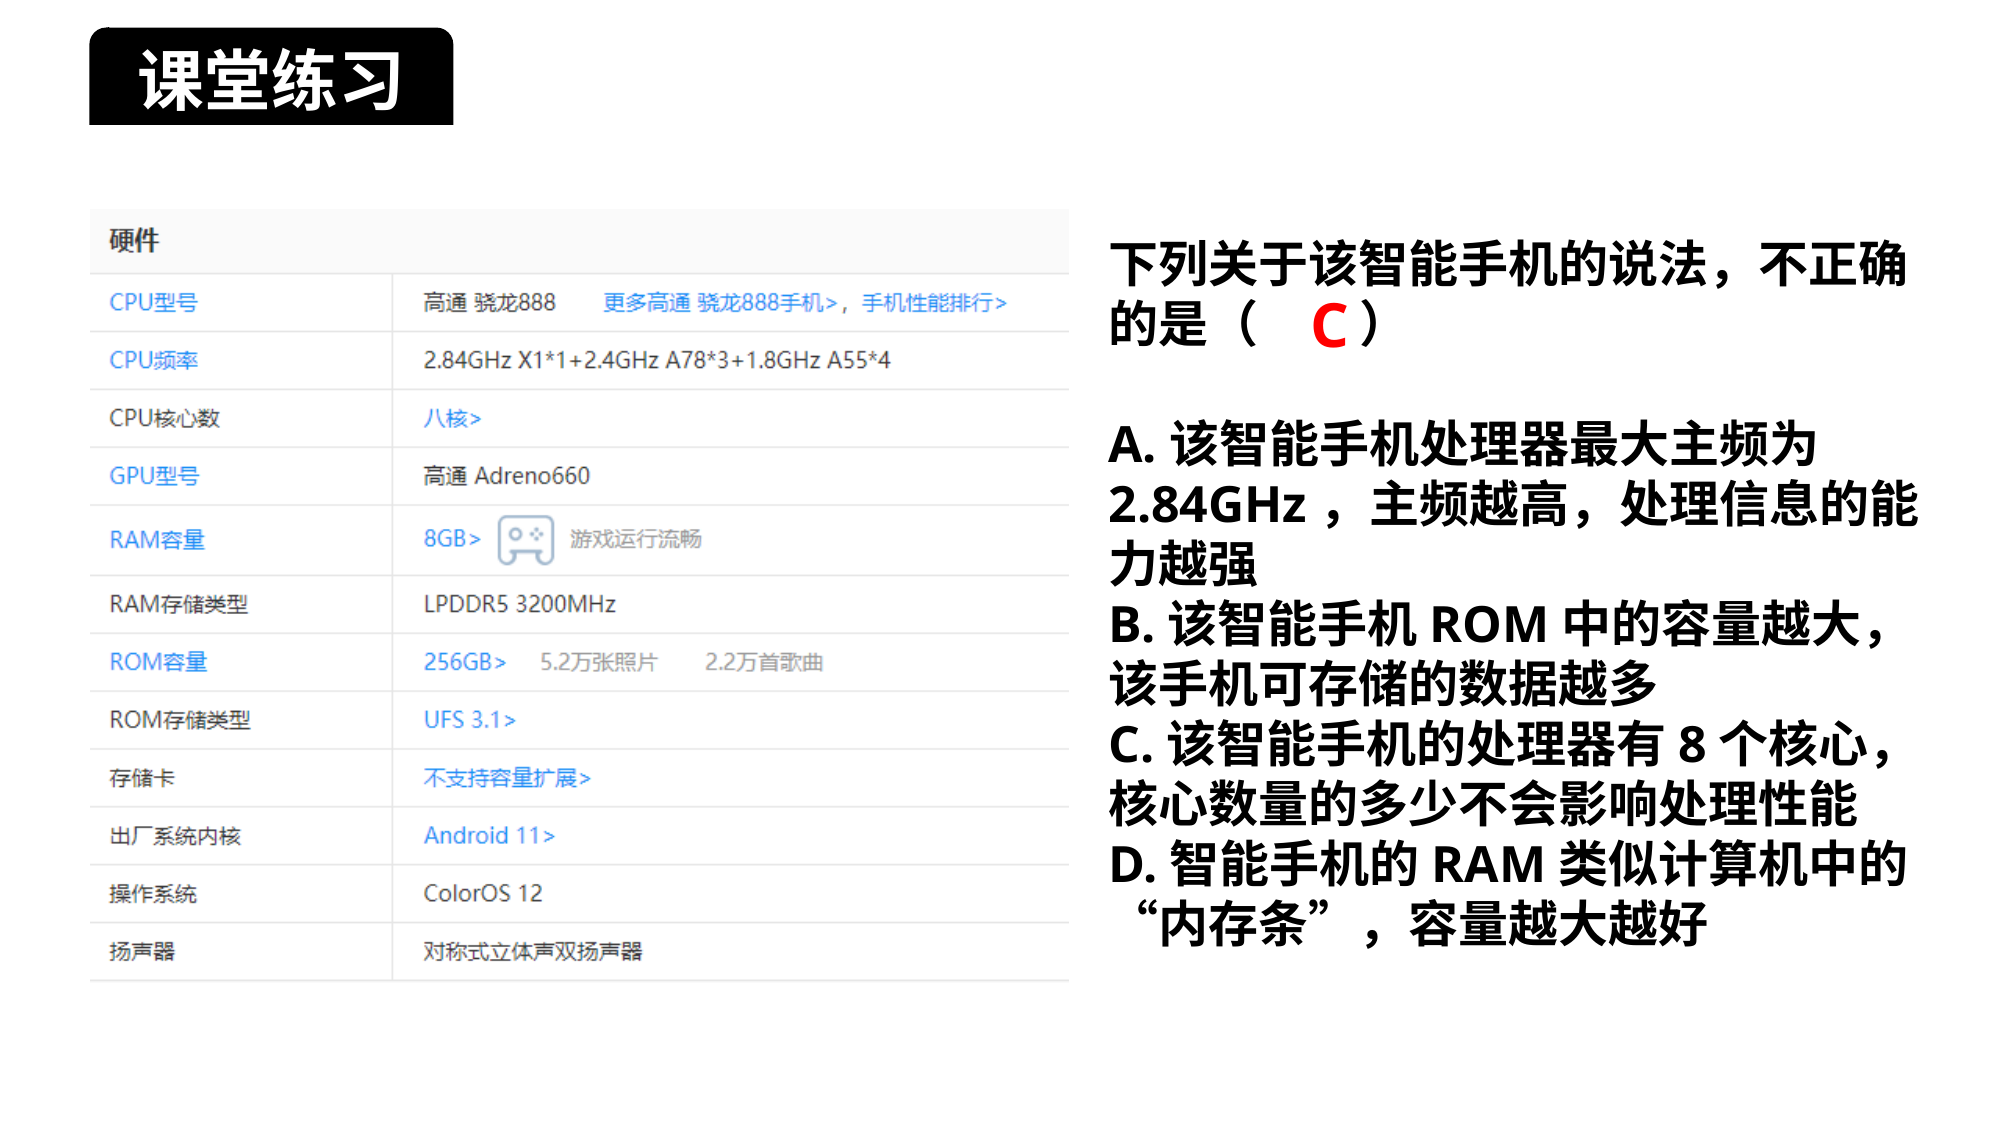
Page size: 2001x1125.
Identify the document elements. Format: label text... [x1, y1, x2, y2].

text_box 课堂练习 [89, 27, 454, 125]
picture [90, 209, 1069, 983]
text_box 下列关于该智能手机的说法，不正确的是（ ） A.该智能手机处理器最大主频为2.84GHz，主频越高，处理信息的能力越强 B.该智能手机ROM中的容量越大，该手机可存储的数据越多 C.该智能手机的处理器有8个核心，核心数量的多少不会影响处理性能 D.智能手机的RAM类似计算机中的“内存条”，容量越大越好 [1093, 224, 1938, 960]
